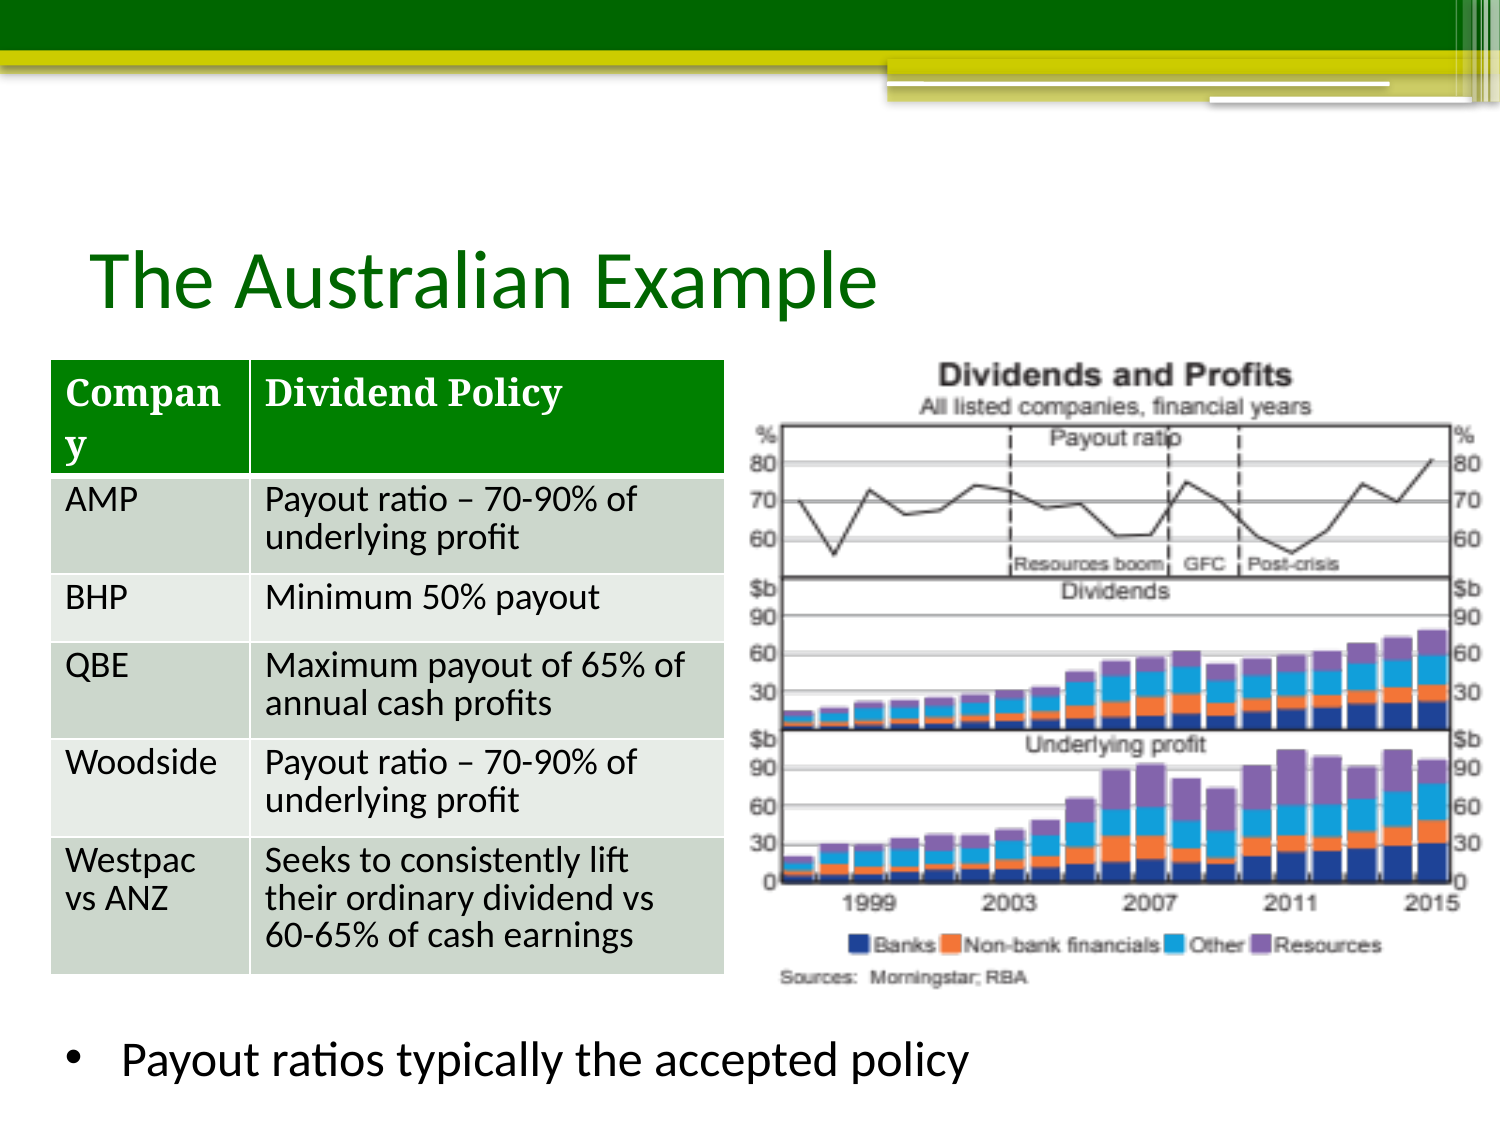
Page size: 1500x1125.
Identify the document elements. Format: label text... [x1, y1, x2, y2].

table_cell Seeks to consistently lift their ordinary dividend vs 60-65% of cash earnings [251, 838, 724, 974]
table_cell Westpac vs ANZ [51, 838, 249, 974]
table_cell BHP [51, 575, 249, 641]
text_box Payout ratios typically the accepted policy [50, 1018, 1450, 1094]
table_cell Payout ratio – 70-90% of underlying profit [251, 740, 724, 836]
table_cell Woodside [51, 740, 249, 836]
table_cell AMP [51, 479, 249, 573]
picture [734, 358, 1500, 998]
table_cell Minimum 50% payout [251, 575, 724, 641]
table_cell QBE [51, 643, 249, 738]
table_header Company [51, 360, 249, 473]
table_cell Maximum payout of 65% of annual cash profits [251, 643, 724, 738]
title The Australian Example [75, 187, 1425, 363]
table_header Dividend Policy [251, 360, 724, 473]
table_cell Payout ratio – 70-90% of underlying profit [251, 479, 724, 573]
